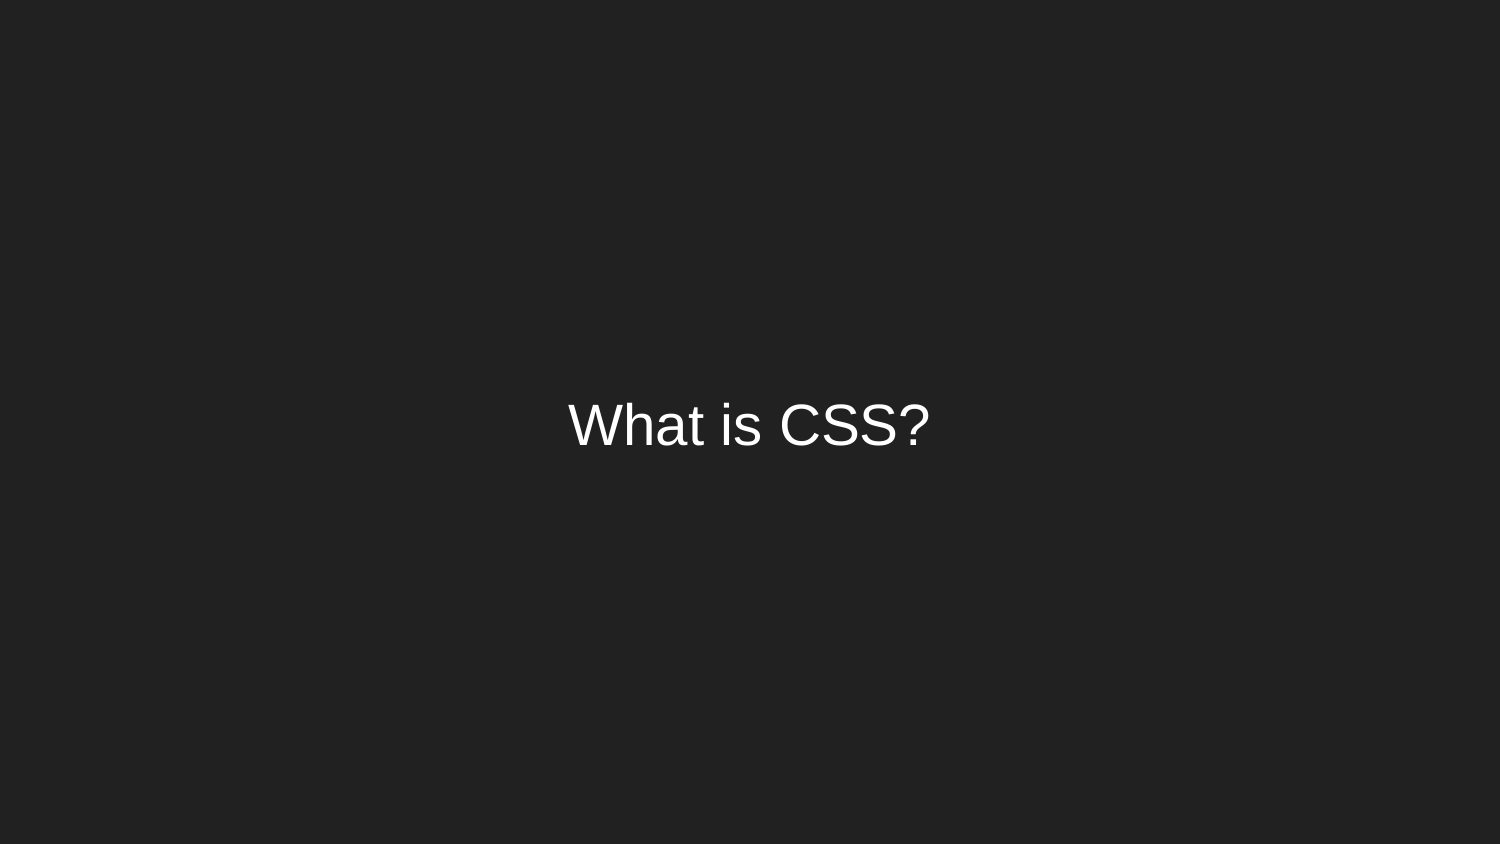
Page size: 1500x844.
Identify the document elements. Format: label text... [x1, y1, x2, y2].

title What is CSS? [51, 103, 1449, 741]
